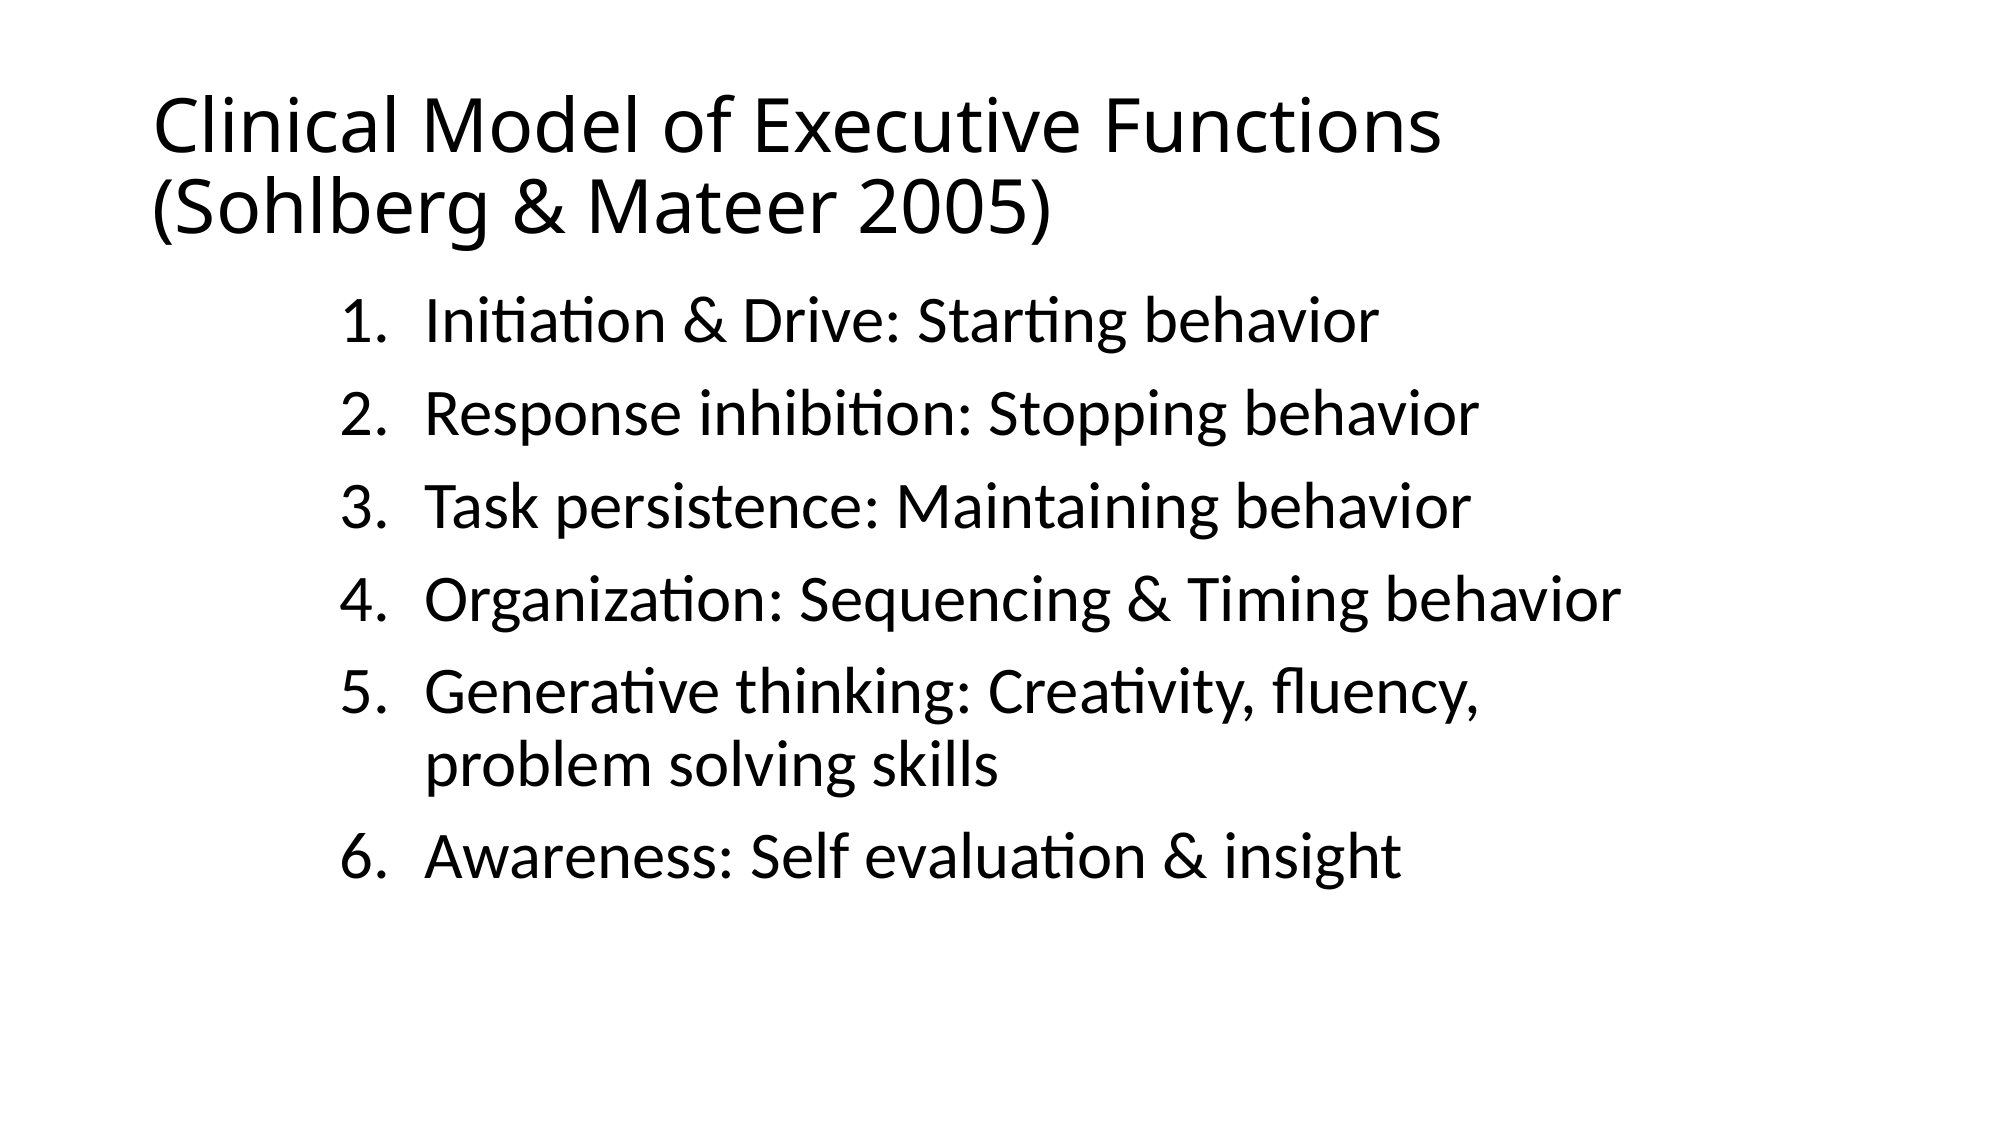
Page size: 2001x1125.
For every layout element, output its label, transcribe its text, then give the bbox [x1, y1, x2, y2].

title Clinical Model of Executive Functions (Sohlberg & Mateer 2005) [137, 59, 1863, 278]
list Initiation & Drive: Starting behavior Response inhibition: Stopping behavior Task persistence: Maintaining behavior Organization: Sequencing & Timing behavior Generative thinking: Creativity, fluency, problem solving skills Awareness: Self evaluation & insight [324, 277, 1675, 1125]
